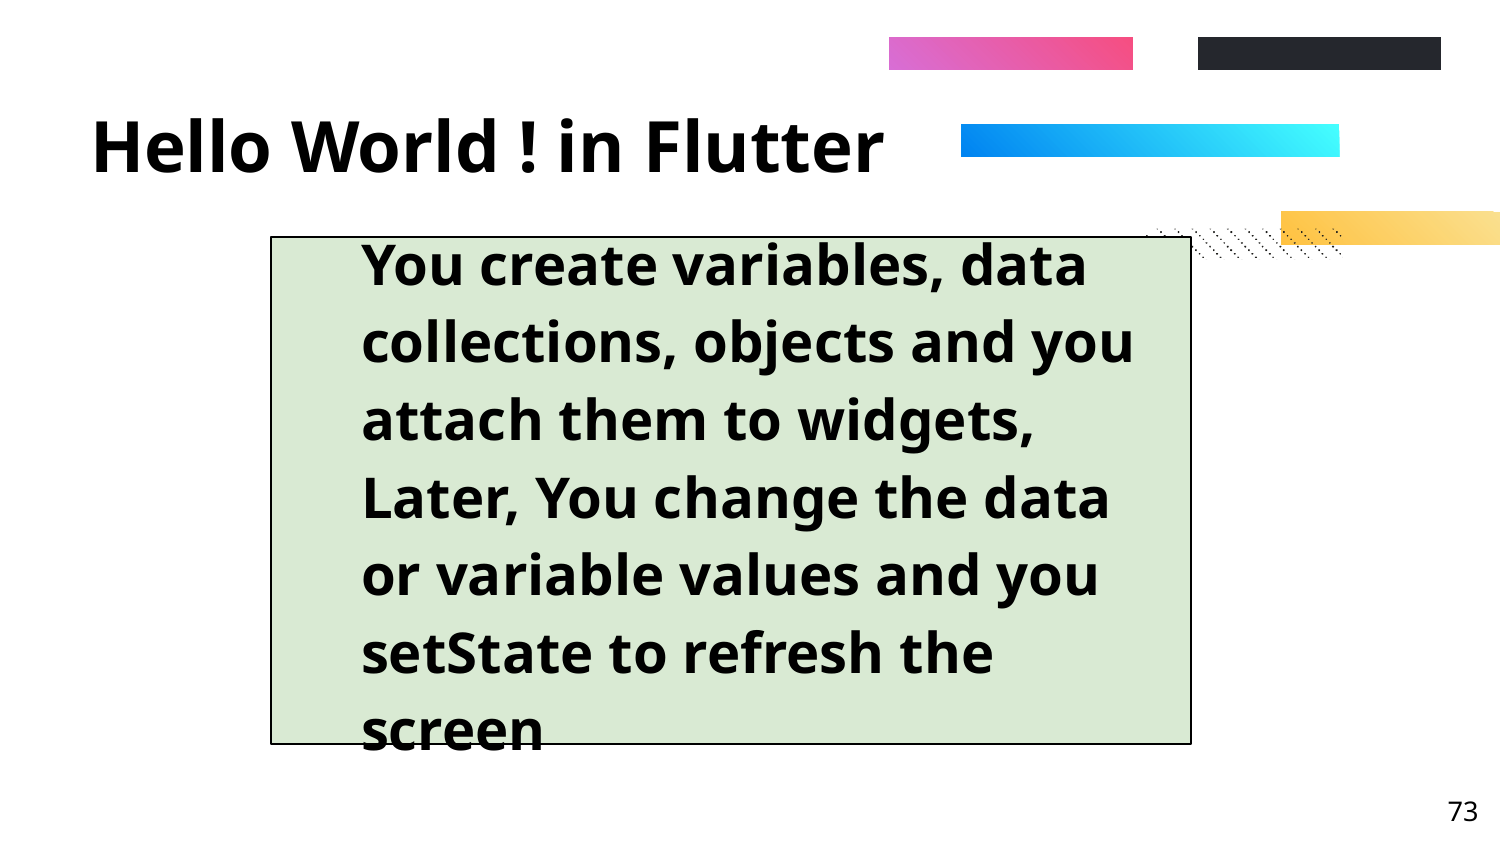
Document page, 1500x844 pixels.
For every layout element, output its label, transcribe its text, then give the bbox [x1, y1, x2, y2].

title Hello World ! in Flutter [17, 37, 959, 251]
picture [1144, 228, 1343, 260]
text_box You create variables, data collections, objects and you attach them to widgets, Later, You change the data or variable values and you setState to refresh the screen [271, 236, 1192, 744]
slide_number ‹#› [1403, 779, 1494, 844]
